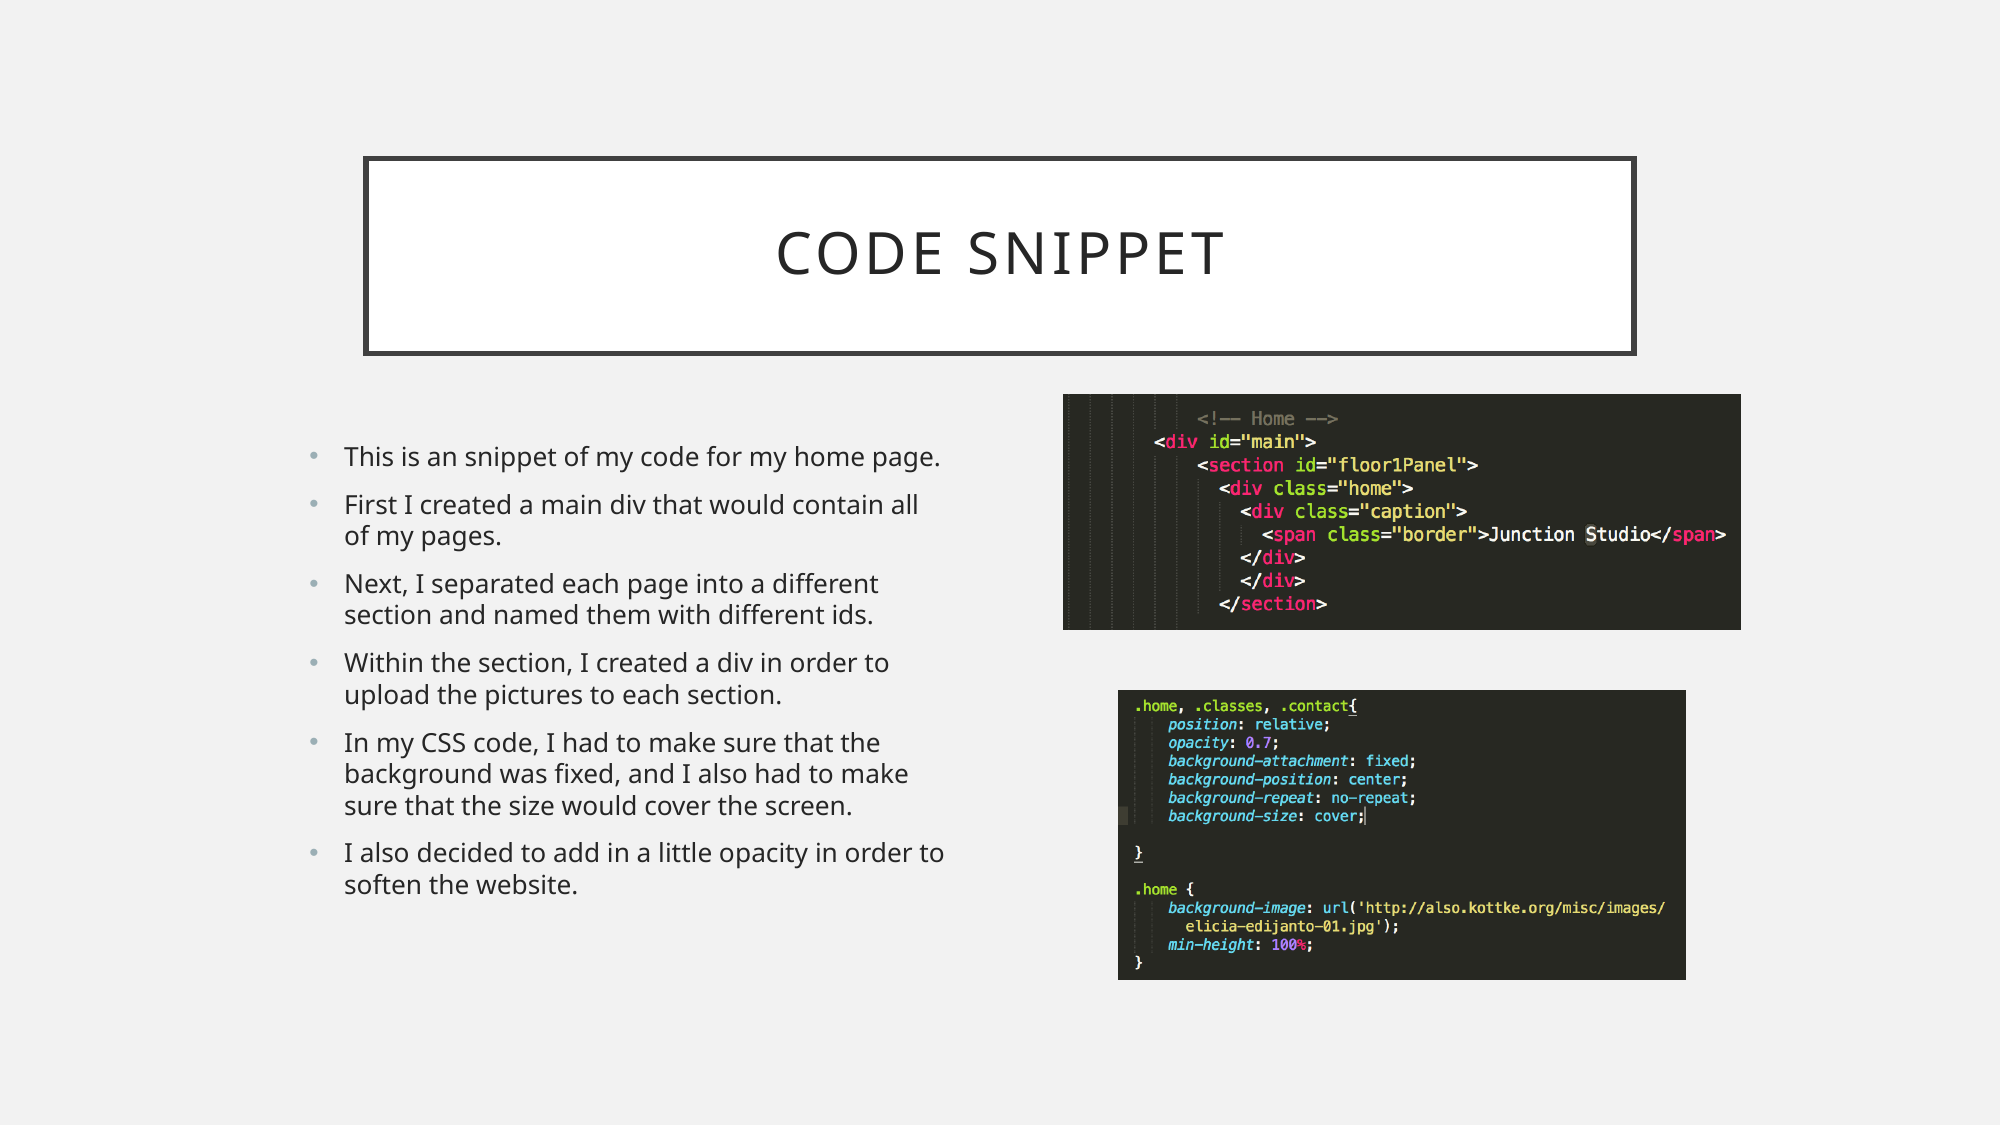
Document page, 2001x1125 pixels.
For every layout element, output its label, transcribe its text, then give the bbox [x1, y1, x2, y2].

picture [1063, 394, 1741, 630]
list This is an snippet of my code for my home page. First I created a main div that would contain all of my pages. Next, I separated each page into a different section and named them with different ids. Within the section, I created a div in order to upload the pictures to each section. In my CSS code, I had to make sure that the background was fixed, and I also had to make sure that the size would cover the screen. I also decided to add in a little opacity in order to soften the website. [259, 432, 961, 942]
title Code Snippet [363, 156, 1637, 356]
picture [1117, 690, 1686, 980]
